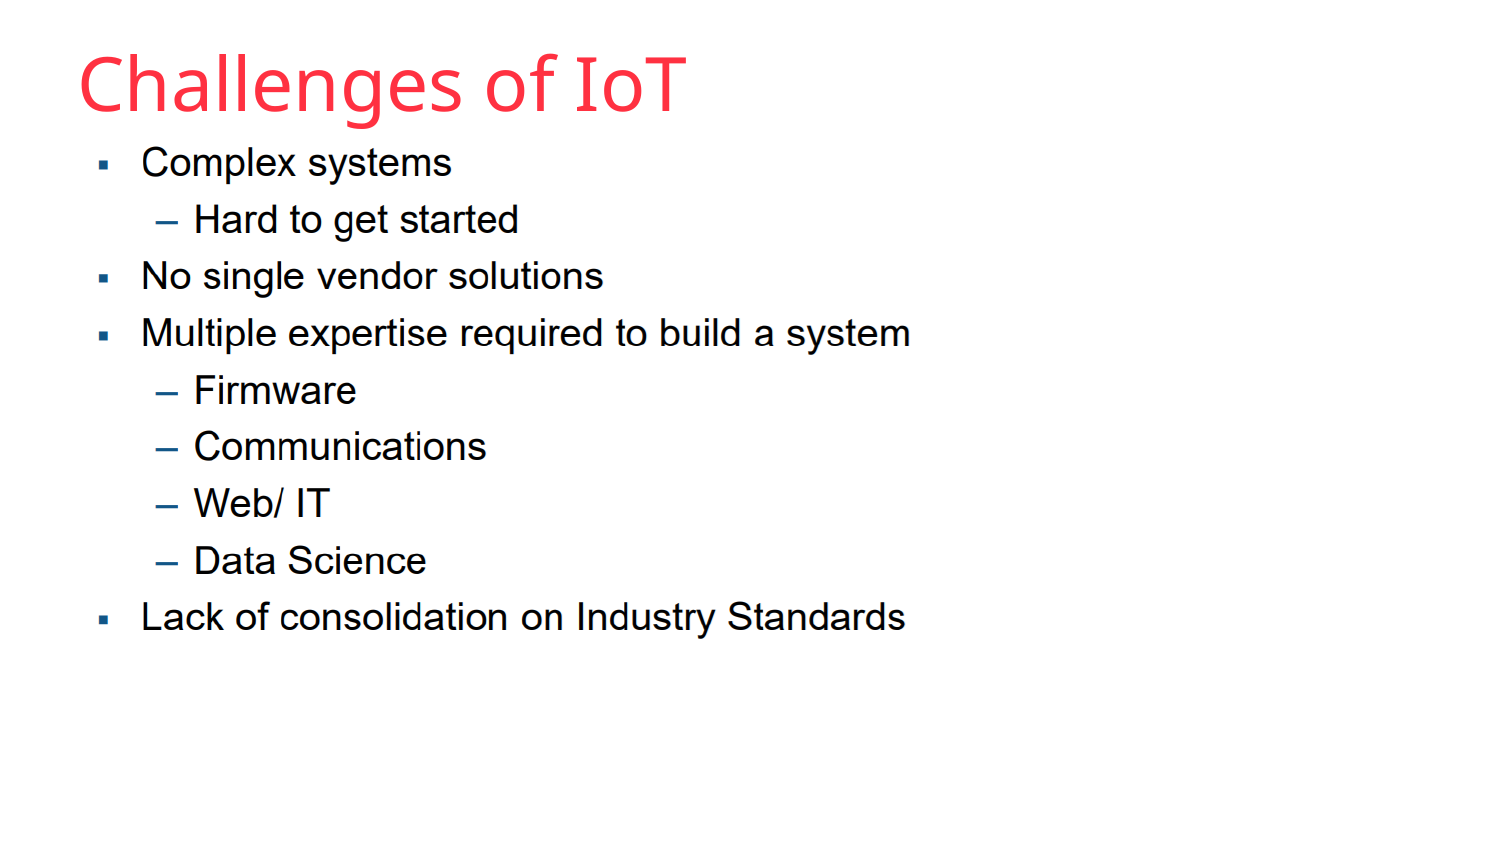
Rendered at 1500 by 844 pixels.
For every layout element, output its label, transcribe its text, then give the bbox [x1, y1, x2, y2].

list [74, 134, 1037, 695]
title Challenges of IoT [62, 21, 1461, 116]
